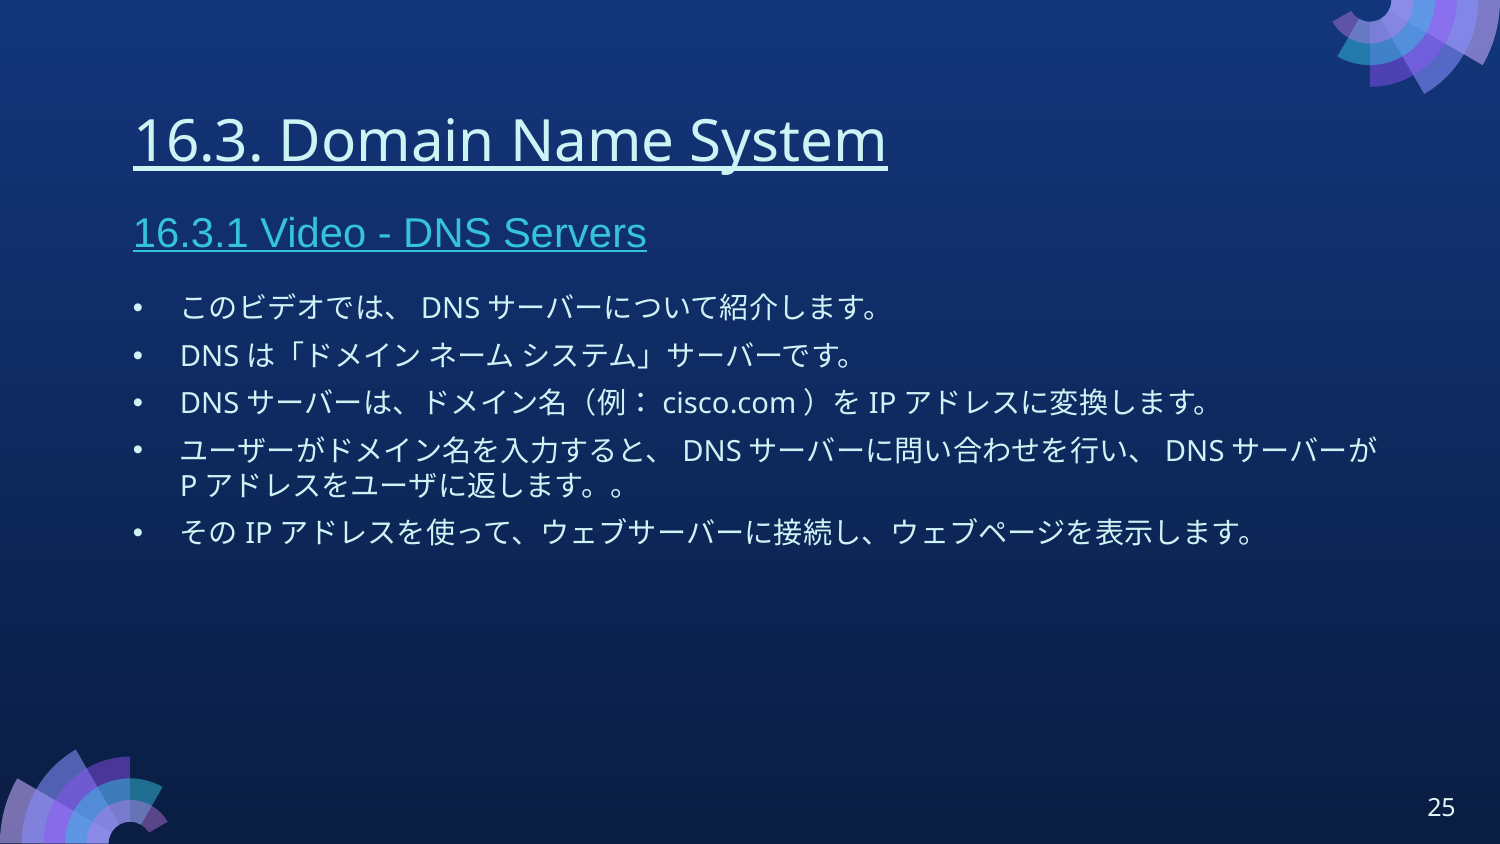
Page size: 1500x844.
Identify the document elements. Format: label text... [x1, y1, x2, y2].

text_box このビデオでは、DNSサーバーについて紹介します。 DNSは「ドメイン ネーム システム」サーバーです。 DNSサーバーは、ドメイン名（例：cisco.com）をIPアドレスに変換します。 ユーザーがドメイン名を入力すると、DNSサーバーに問い合わせを行い、DNSサーバーがPアドレスをユーザに返します。。 そのIPアドレスを使って、ウェブサーバーに接続し、ウェブページを表示します。 [118, 282, 1399, 557]
footer 25 [964, 786, 1471, 832]
title 16.3. Domain Name System [118, 88, 1382, 183]
text_box 16.3.1 Video - DNS Servers [118, 198, 1382, 264]
